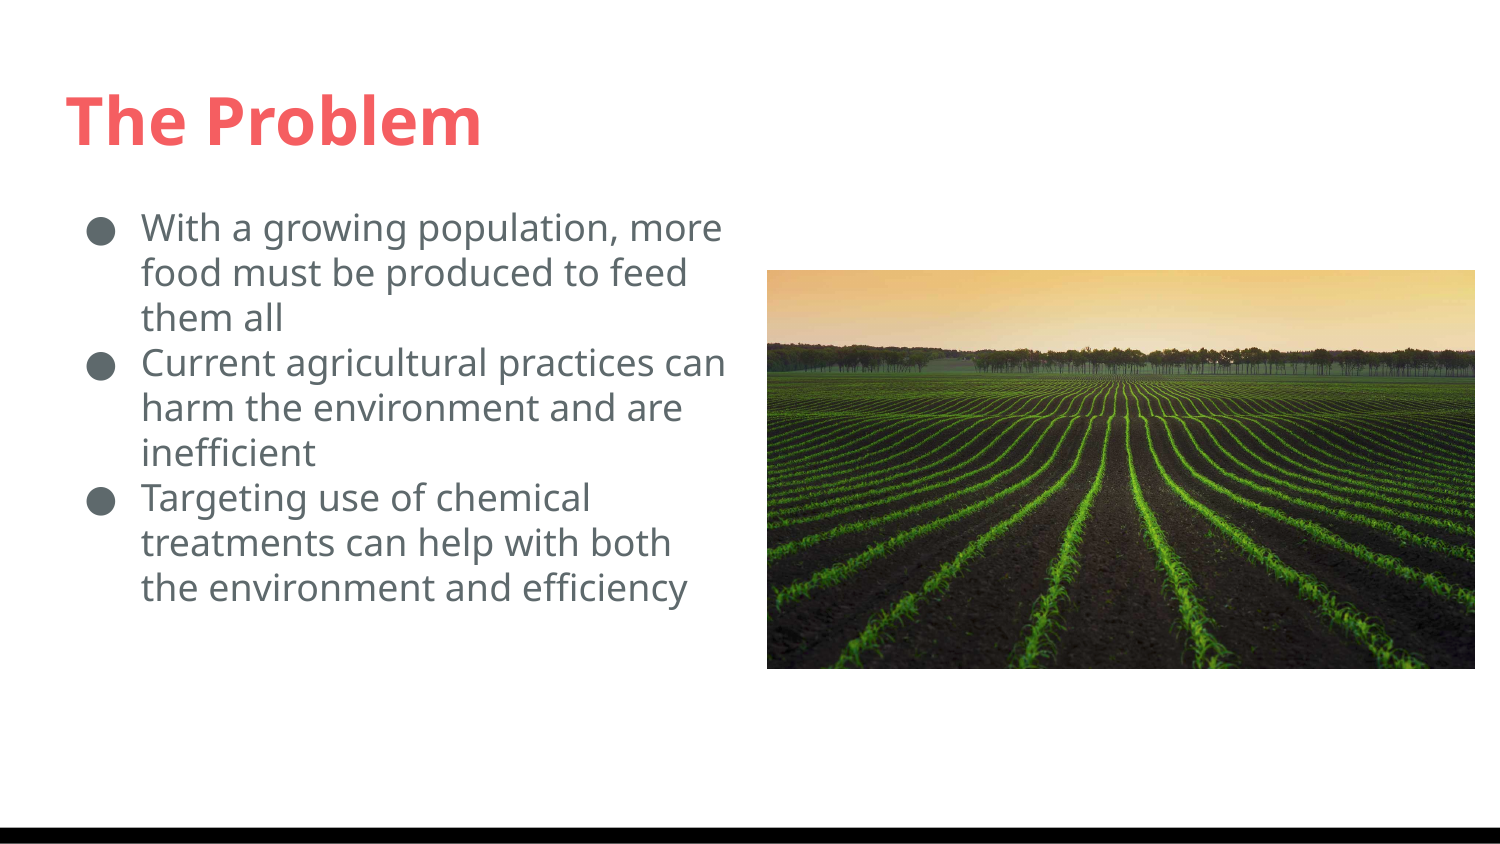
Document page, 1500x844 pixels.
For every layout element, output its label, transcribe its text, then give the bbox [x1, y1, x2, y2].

text_box The Problem [51, 64, 1449, 167]
text_box With a growing population, more food must be produced to feed them all Current agricultural practices can harm the environment and are inefficient Targeting use of chemical treatments can help with both the environment and efficiency [51, 189, 750, 750]
picture [766, 269, 1476, 669]
